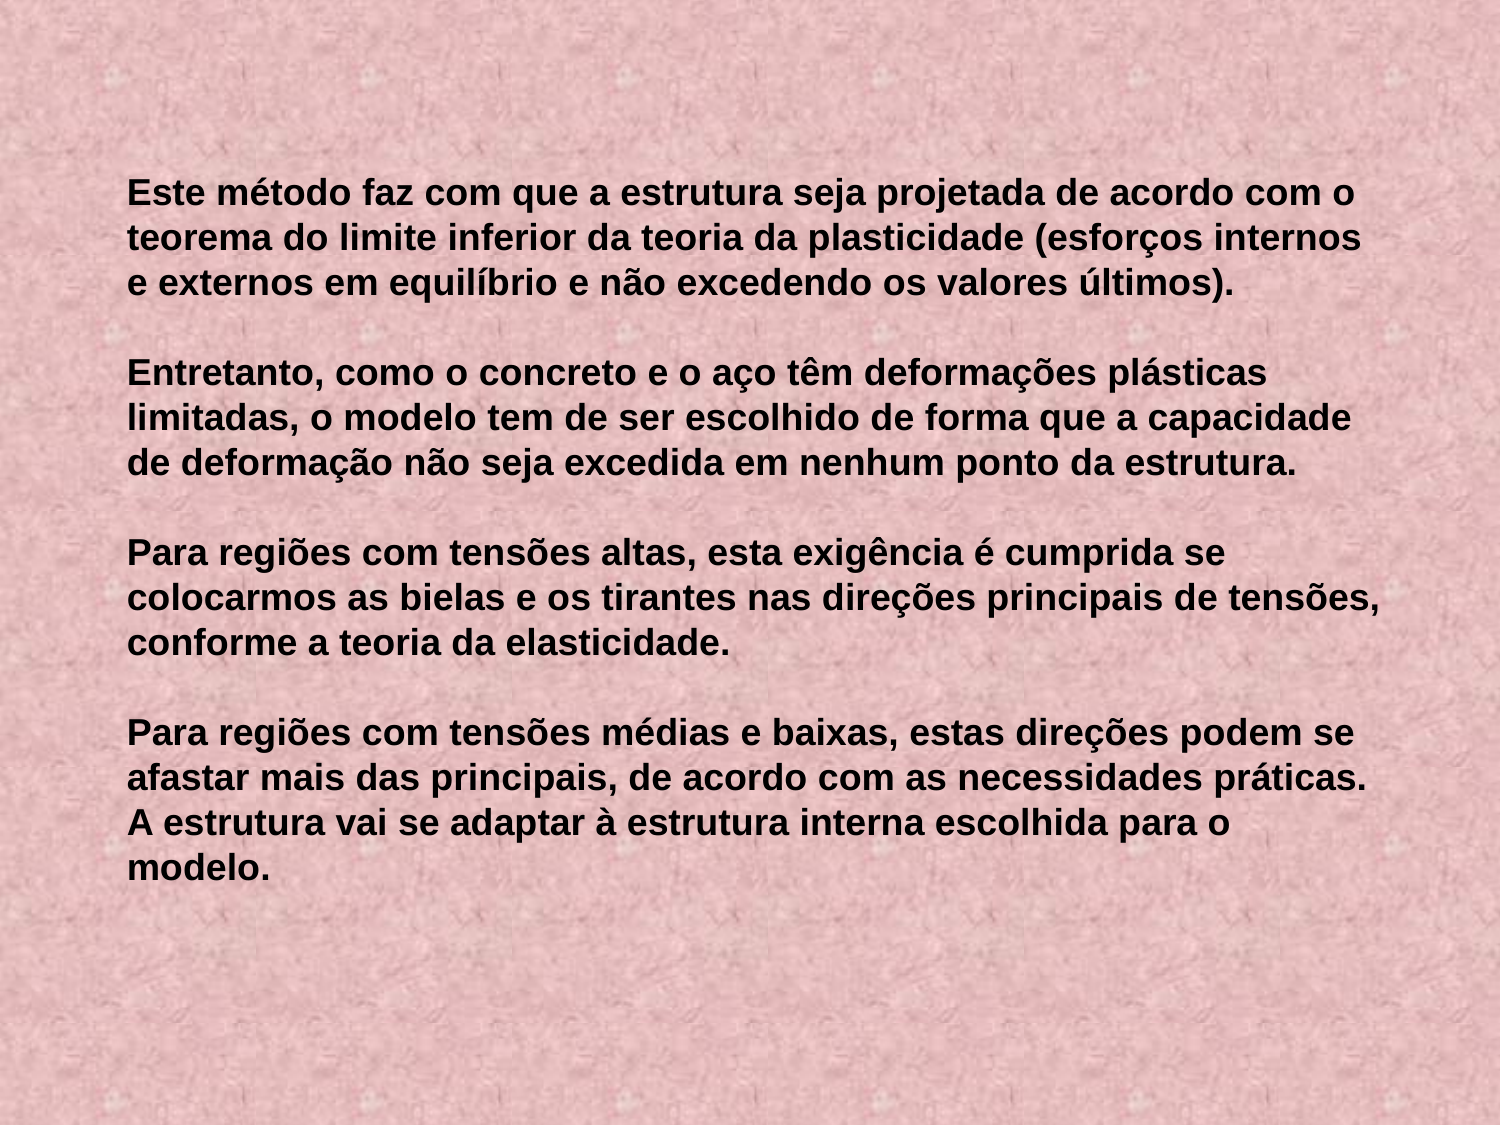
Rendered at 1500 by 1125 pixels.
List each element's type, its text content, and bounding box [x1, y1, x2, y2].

picture [0, 0, 1500, 1125]
text_box Este método faz com que a estrutura seja projetada de acordo com o teorema do limite inferior da teoria da plasticidade (esforços internos e externos em equilíbrio e não excedendo os valores últimos). Entretanto, como o concreto e o aço têm deformações plásticas limitadas, o modelo tem de ser escolhido de forma que a capacidade de deformação não seja excedida em nenhum ponto da estrutura. Para regiões com tensões altas, esta exigência é cumprida se colocarmos as bielas e os tirantes nas direções principais de tensões, conforme a teoria da elasticidade. Para regiões com tensões médias e baixas, estas direções podem se afastar mais das principais, de acordo com as necessidades práticas. A estrutura vai se adaptar à estrutura interna escolhida para o modelo. [112, 160, 1400, 1005]
